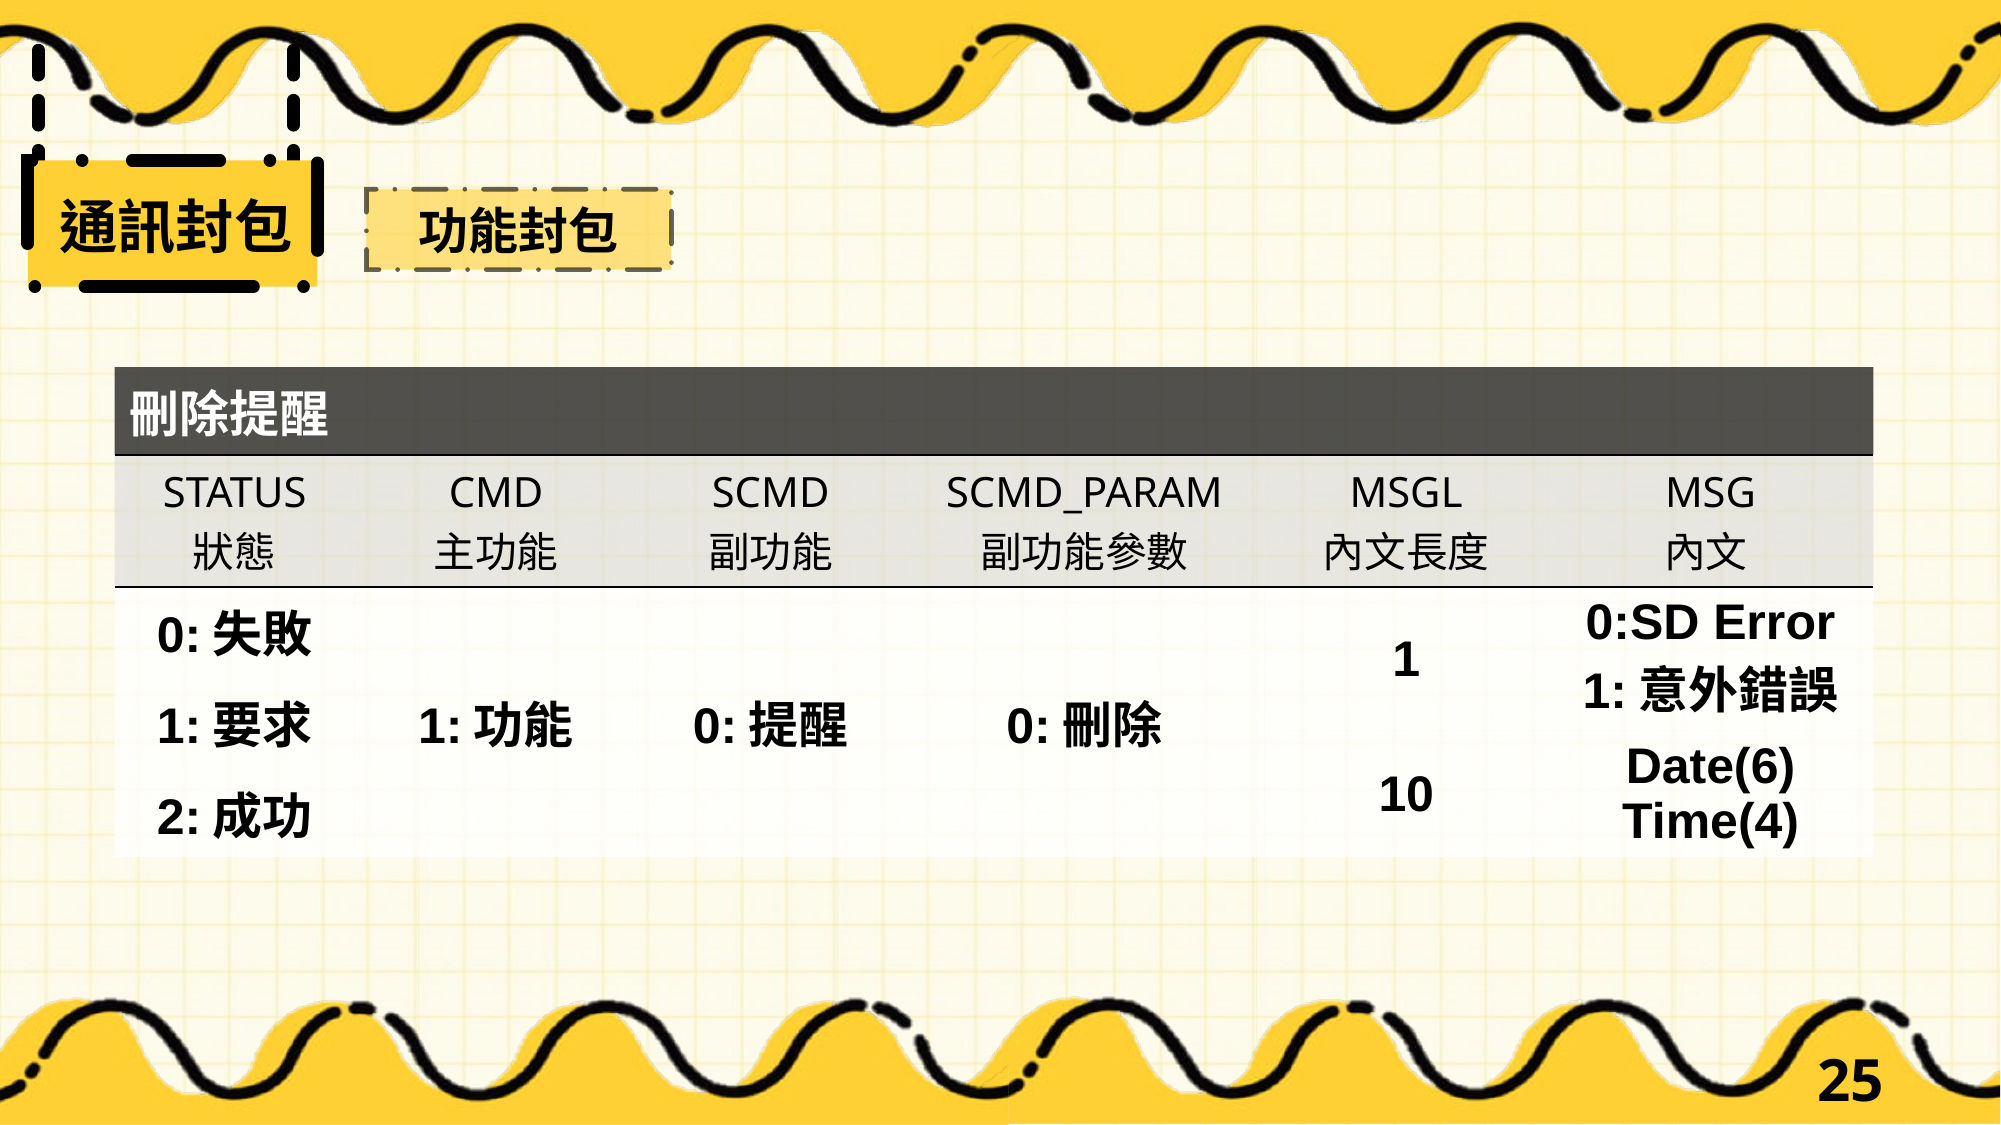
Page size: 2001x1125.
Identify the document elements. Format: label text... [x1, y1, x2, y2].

table_cell SCMD_PARAM 副功能參數 [904, 456, 1265, 586]
table_cell 0:刪除 [904, 588, 1265, 857]
table_cell 2:成功 [115, 768, 355, 857]
table_cell 1:功能 [355, 588, 637, 857]
table_cell 0:失敗 [115, 588, 355, 675]
slide_number 25 [1791, 1041, 1910, 1124]
table_cell 1 [1265, 588, 1548, 731]
text_box 通訊封包 [18, 169, 333, 290]
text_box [0, 0, 2000, 158]
text_box 功能封包 [365, 188, 672, 271]
table_cell 10 [1265, 731, 1548, 857]
table_cell SCMD 副功能 [637, 456, 904, 586]
table_cell MSG 內文 [1548, 456, 1873, 586]
table_cell CMD 主功能 [355, 456, 637, 586]
table_cell MSGL 內文長度 [1265, 456, 1548, 586]
table_cell 0:SD Error 1:意外錯誤 [1548, 588, 1873, 731]
picture [0, 0, 2001, 1125]
table_header 刪除提醒 [115, 367, 1873, 454]
table_cell 1:要求 [115, 675, 355, 768]
table_cell 0:提醒 [637, 588, 904, 857]
table_cell STATUS 狀態 [115, 456, 355, 586]
table_cell Date(6) Time(4) [1548, 731, 1873, 857]
text_box [27, 159, 319, 169]
